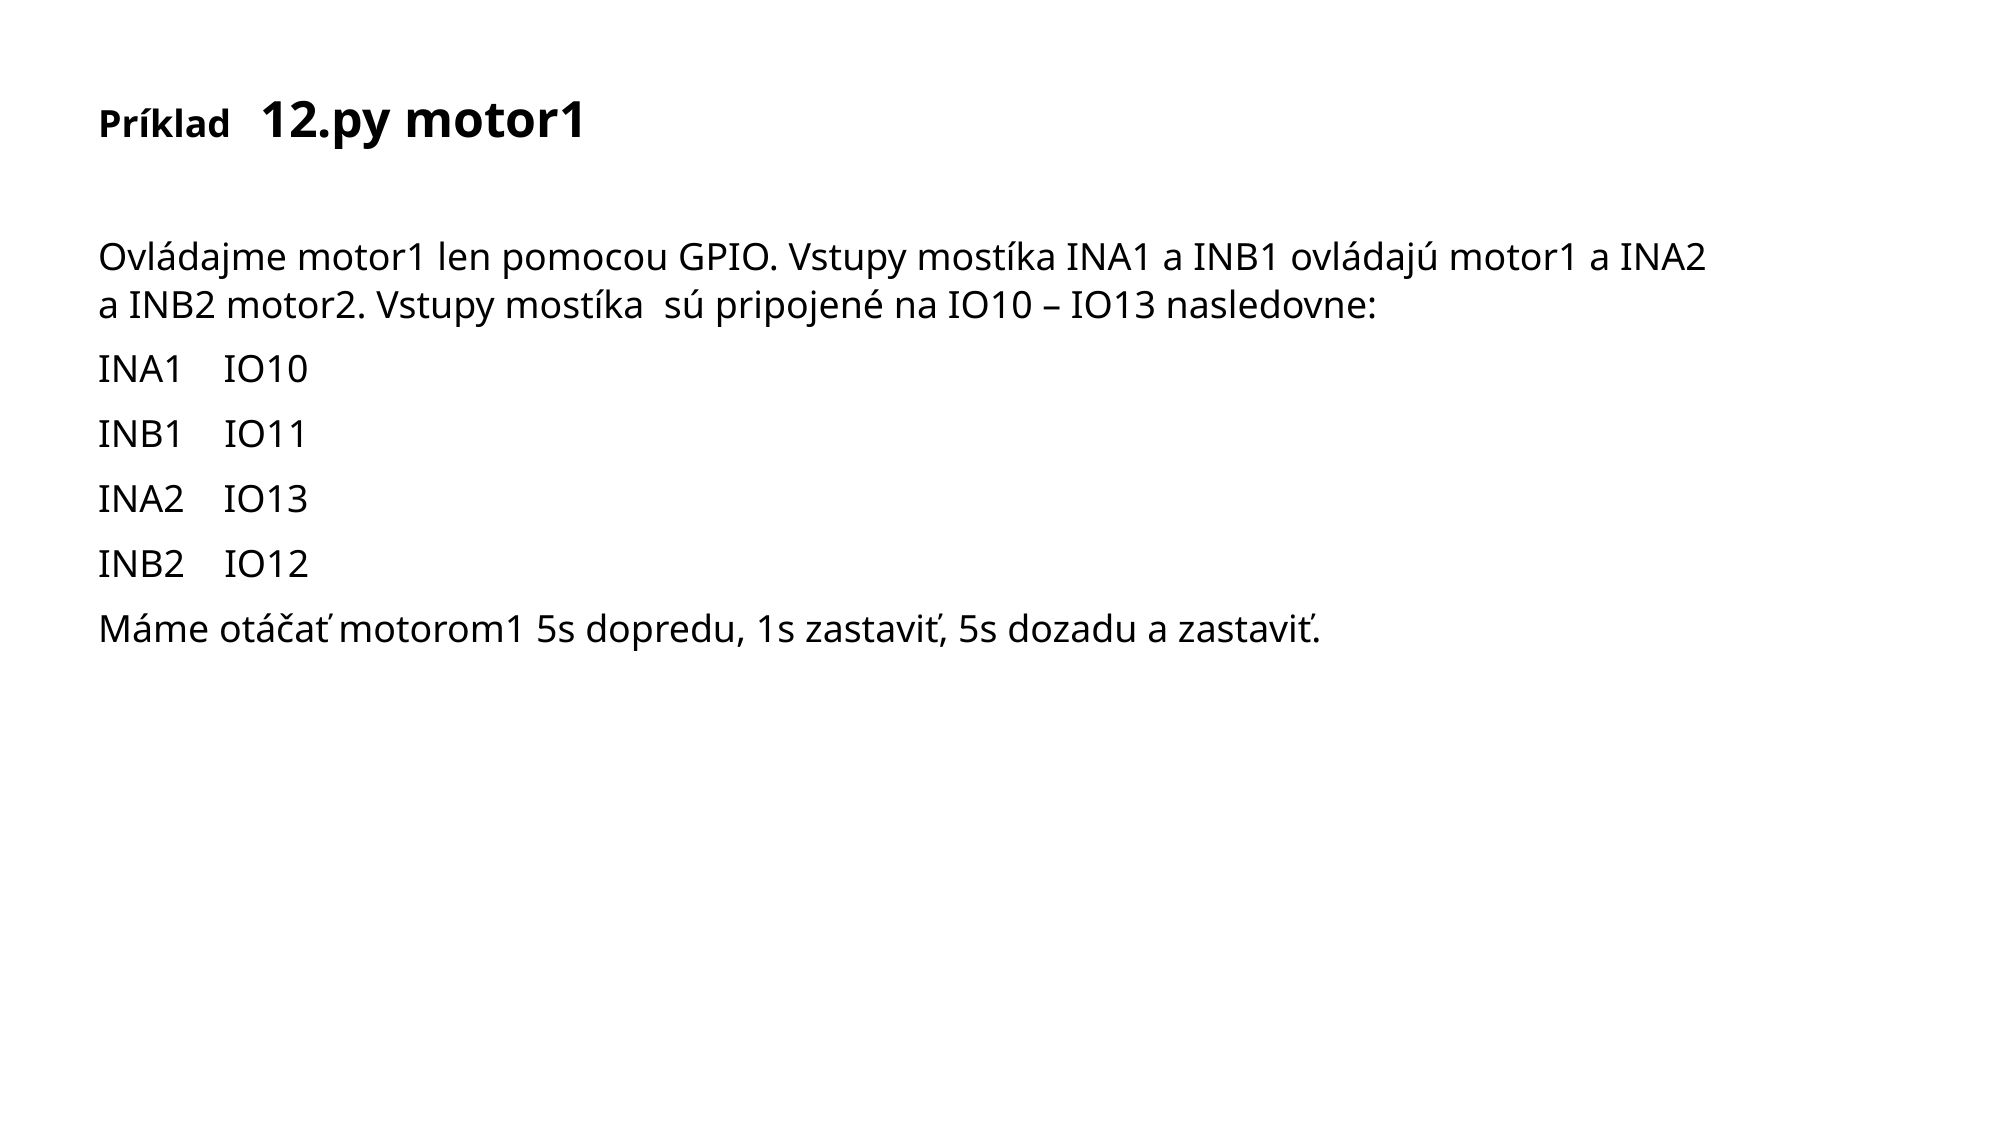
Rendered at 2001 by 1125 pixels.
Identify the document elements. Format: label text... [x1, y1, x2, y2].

text_box Príklad 12.py motor1 Ovládajme motor1 len pomocou GPIO. Vstupy mostíka INA1 a INB1 ovládajú motor1 a INA2 a INB2 motor2. Vstupy mostíka sú pripojené na IO10 – IO13 nasledovne: INA1 IO10 INB1 IO11 INA2 IO13 INB2 IO12 Máme otáčať motorom1 5s dopredu, 1s zastaviť, 5s dozadu a zastaviť. [83, 76, 1779, 657]
